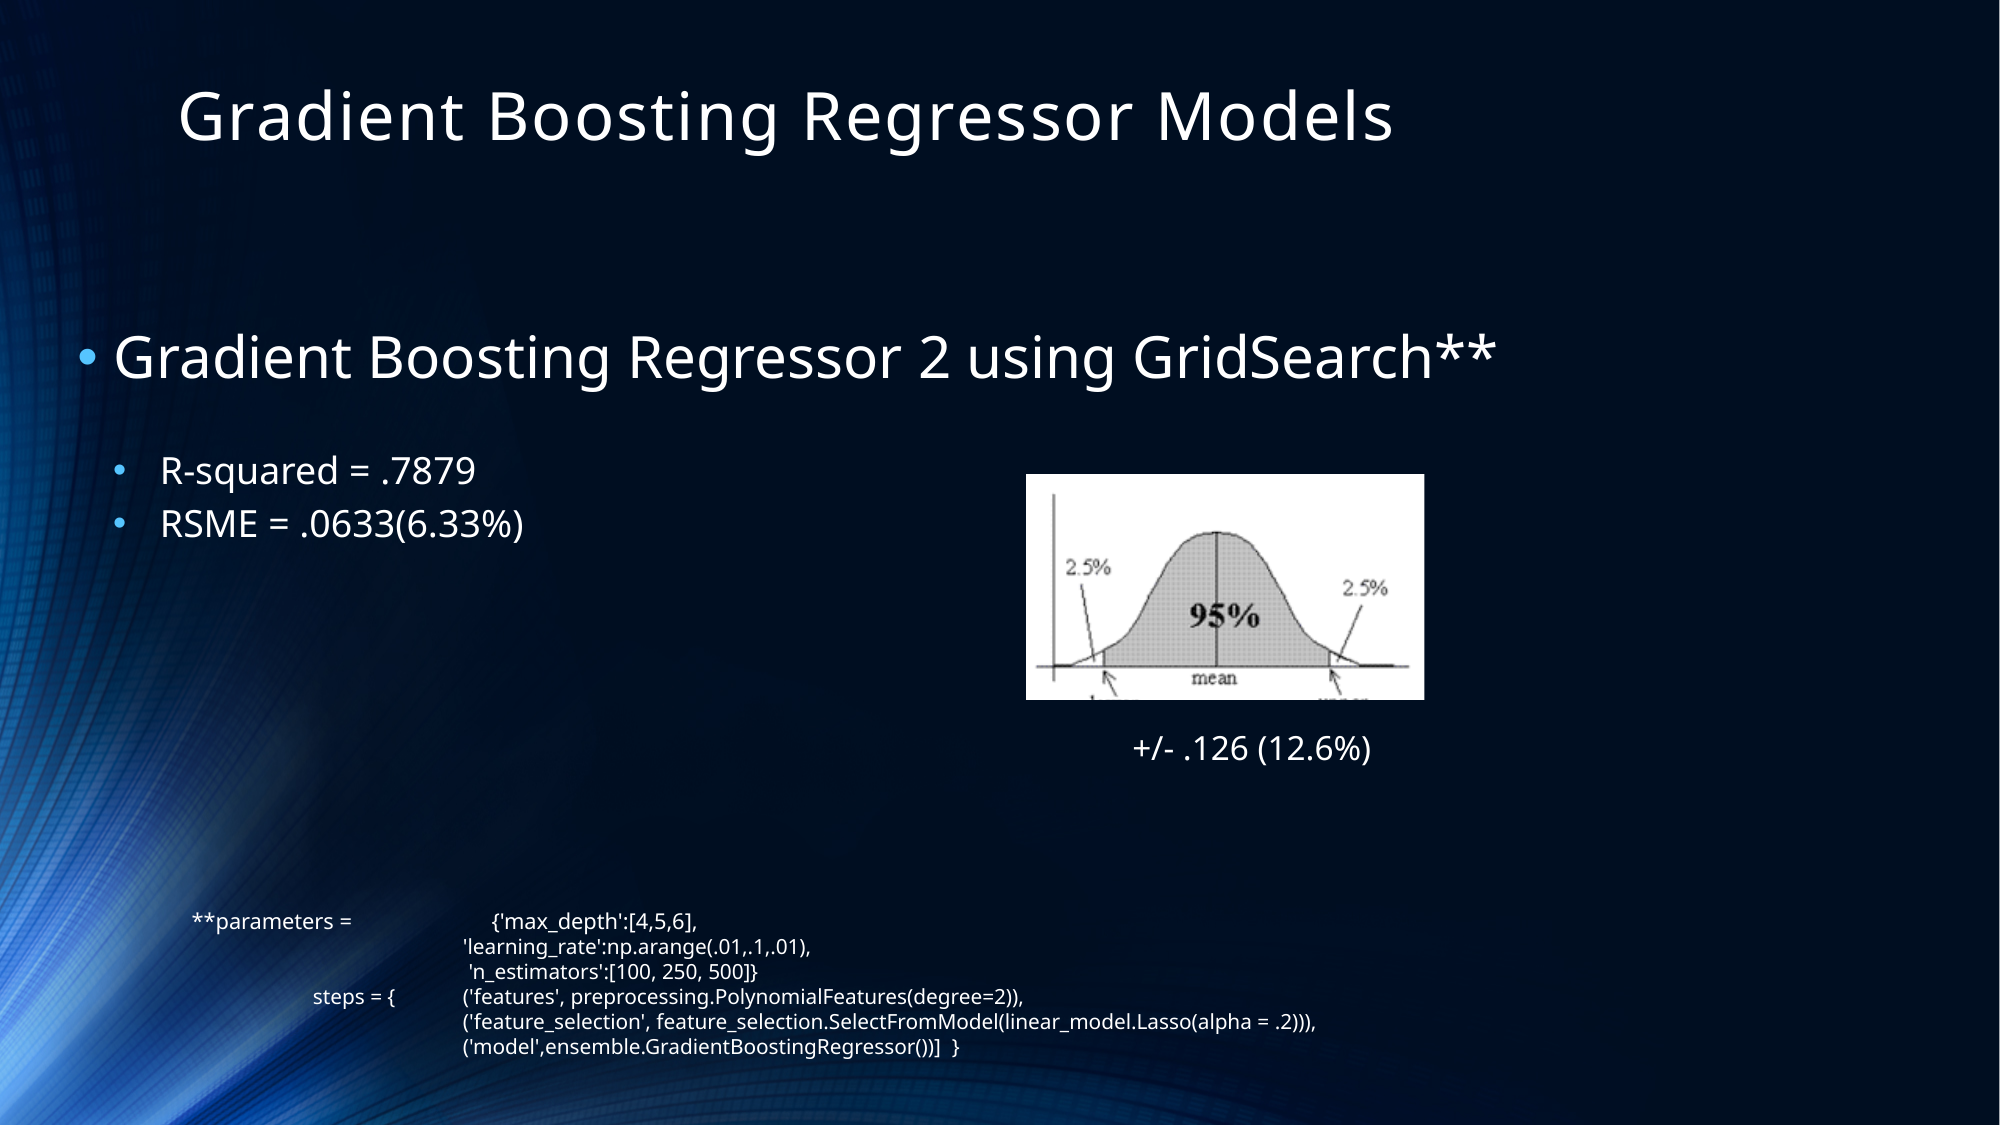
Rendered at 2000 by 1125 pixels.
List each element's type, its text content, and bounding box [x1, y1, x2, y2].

list Gradient Boosting Regressor 2 using GridSearch** R-squared = .7879 RSME = .0633(6.33%) [62, 212, 1863, 988]
title Gradient Boosting Regressor Models [162, 75, 1663, 163]
text_box **parameters = {'max_depth':[4,5,6], 'learning_rate':np.arange(.01,.1,.01), 'n_estimators':[100, 250, 500]} steps = { ('features', preprocessing.PolynomialFeatures(degree=2)), ('feature_selection', feature_selection.SelectFromModel(linear_model.Lasso(alpha = .2))), ('model',ensemble.GradientBoostingRegressor())] } [112, 900, 1425, 1066]
text_box +/- .126 (12.6%) [1042, 719, 1387, 775]
picture [0, 0, 2000, 1125]
